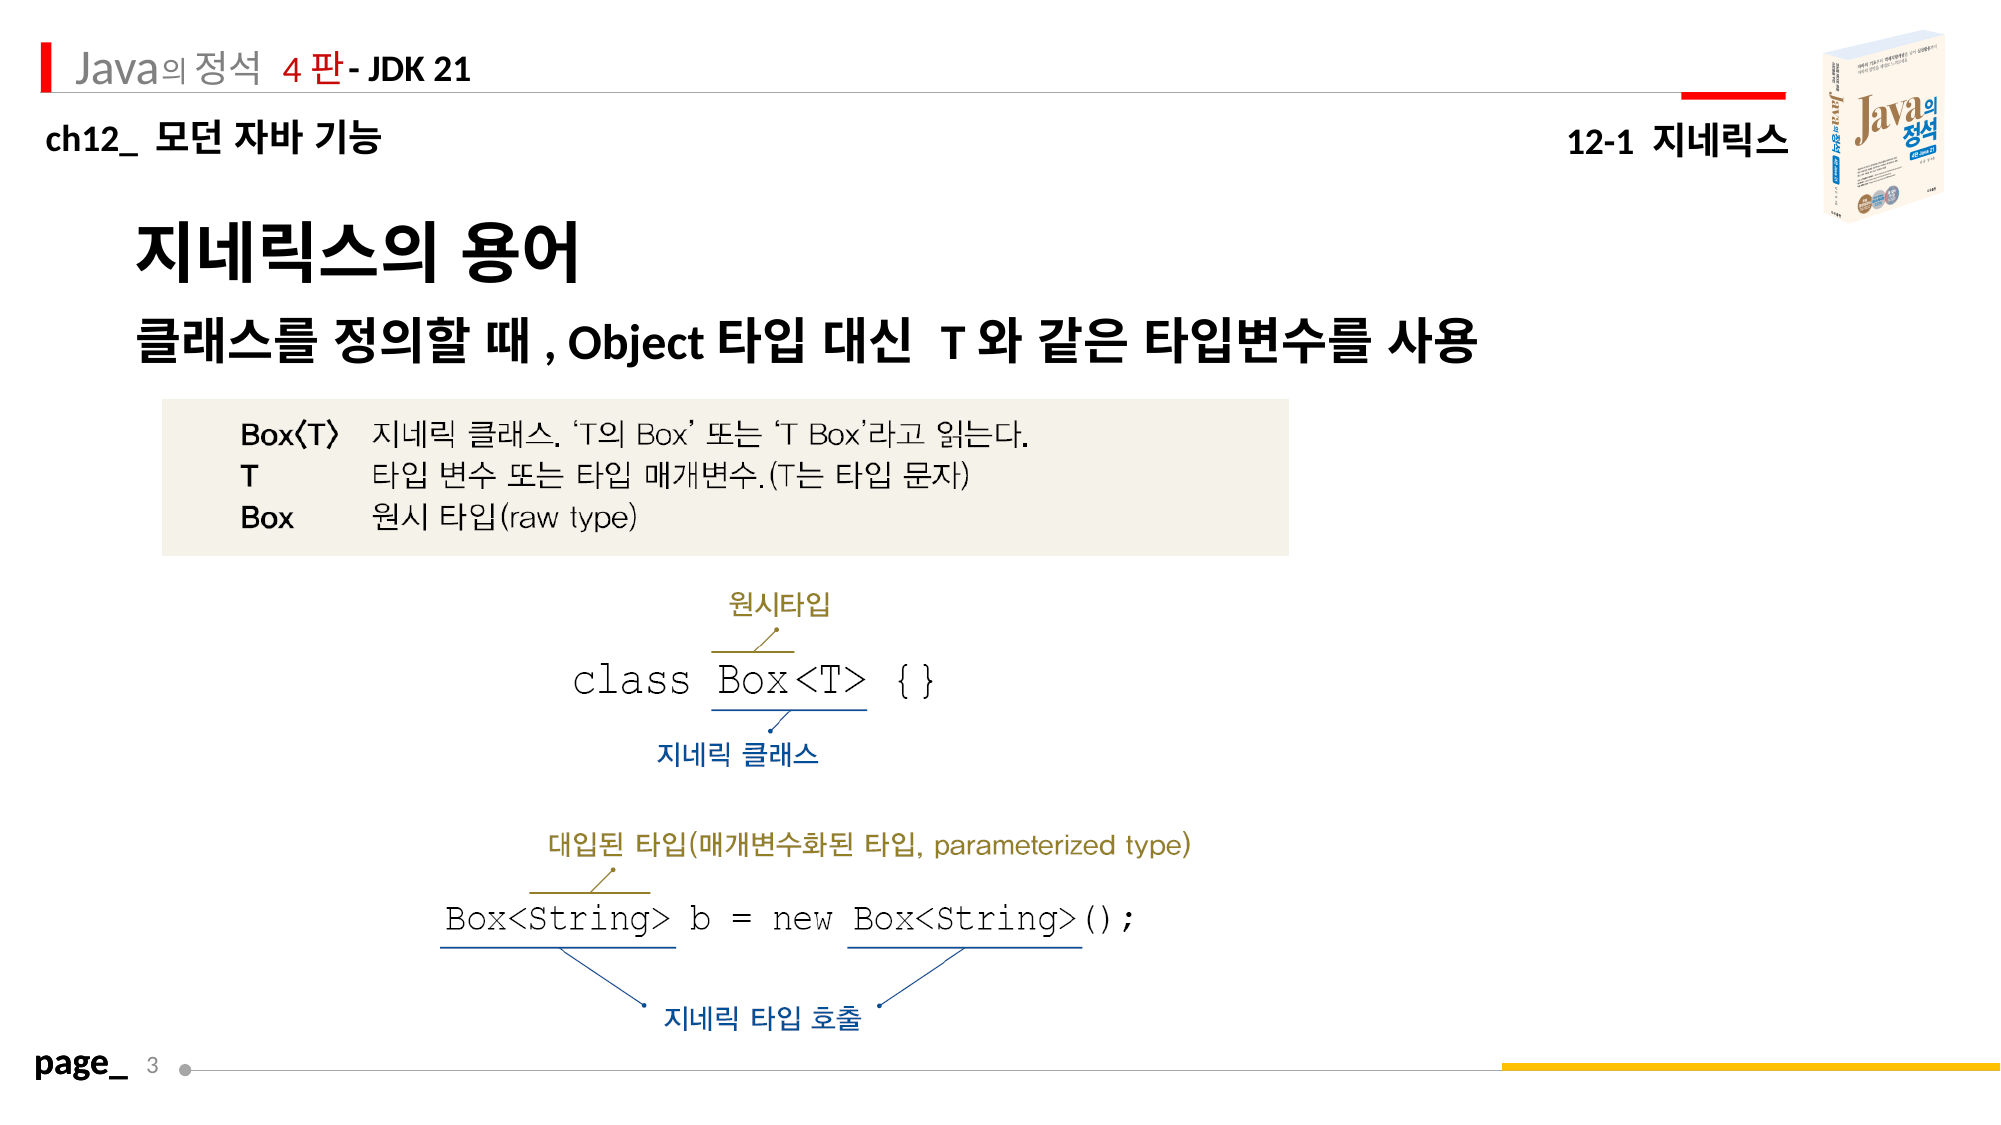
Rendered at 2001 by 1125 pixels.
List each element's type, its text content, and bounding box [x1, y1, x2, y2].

picture [436, 820, 1199, 1041]
picture [566, 582, 940, 776]
text_box page_ [19, 1030, 145, 1090]
picture [1819, 26, 1950, 228]
text_box 12-1 지네릭스 [1249, 109, 1805, 169]
text_box 지네릭스의 용어 [119, 203, 1841, 298]
text_box 클래스를 정의할 때, Object타입 대신 T와 같은 타입변수를 사용 [121, 301, 1823, 377]
picture [162, 399, 1289, 556]
slide_number 3 [106, 1033, 174, 1094]
